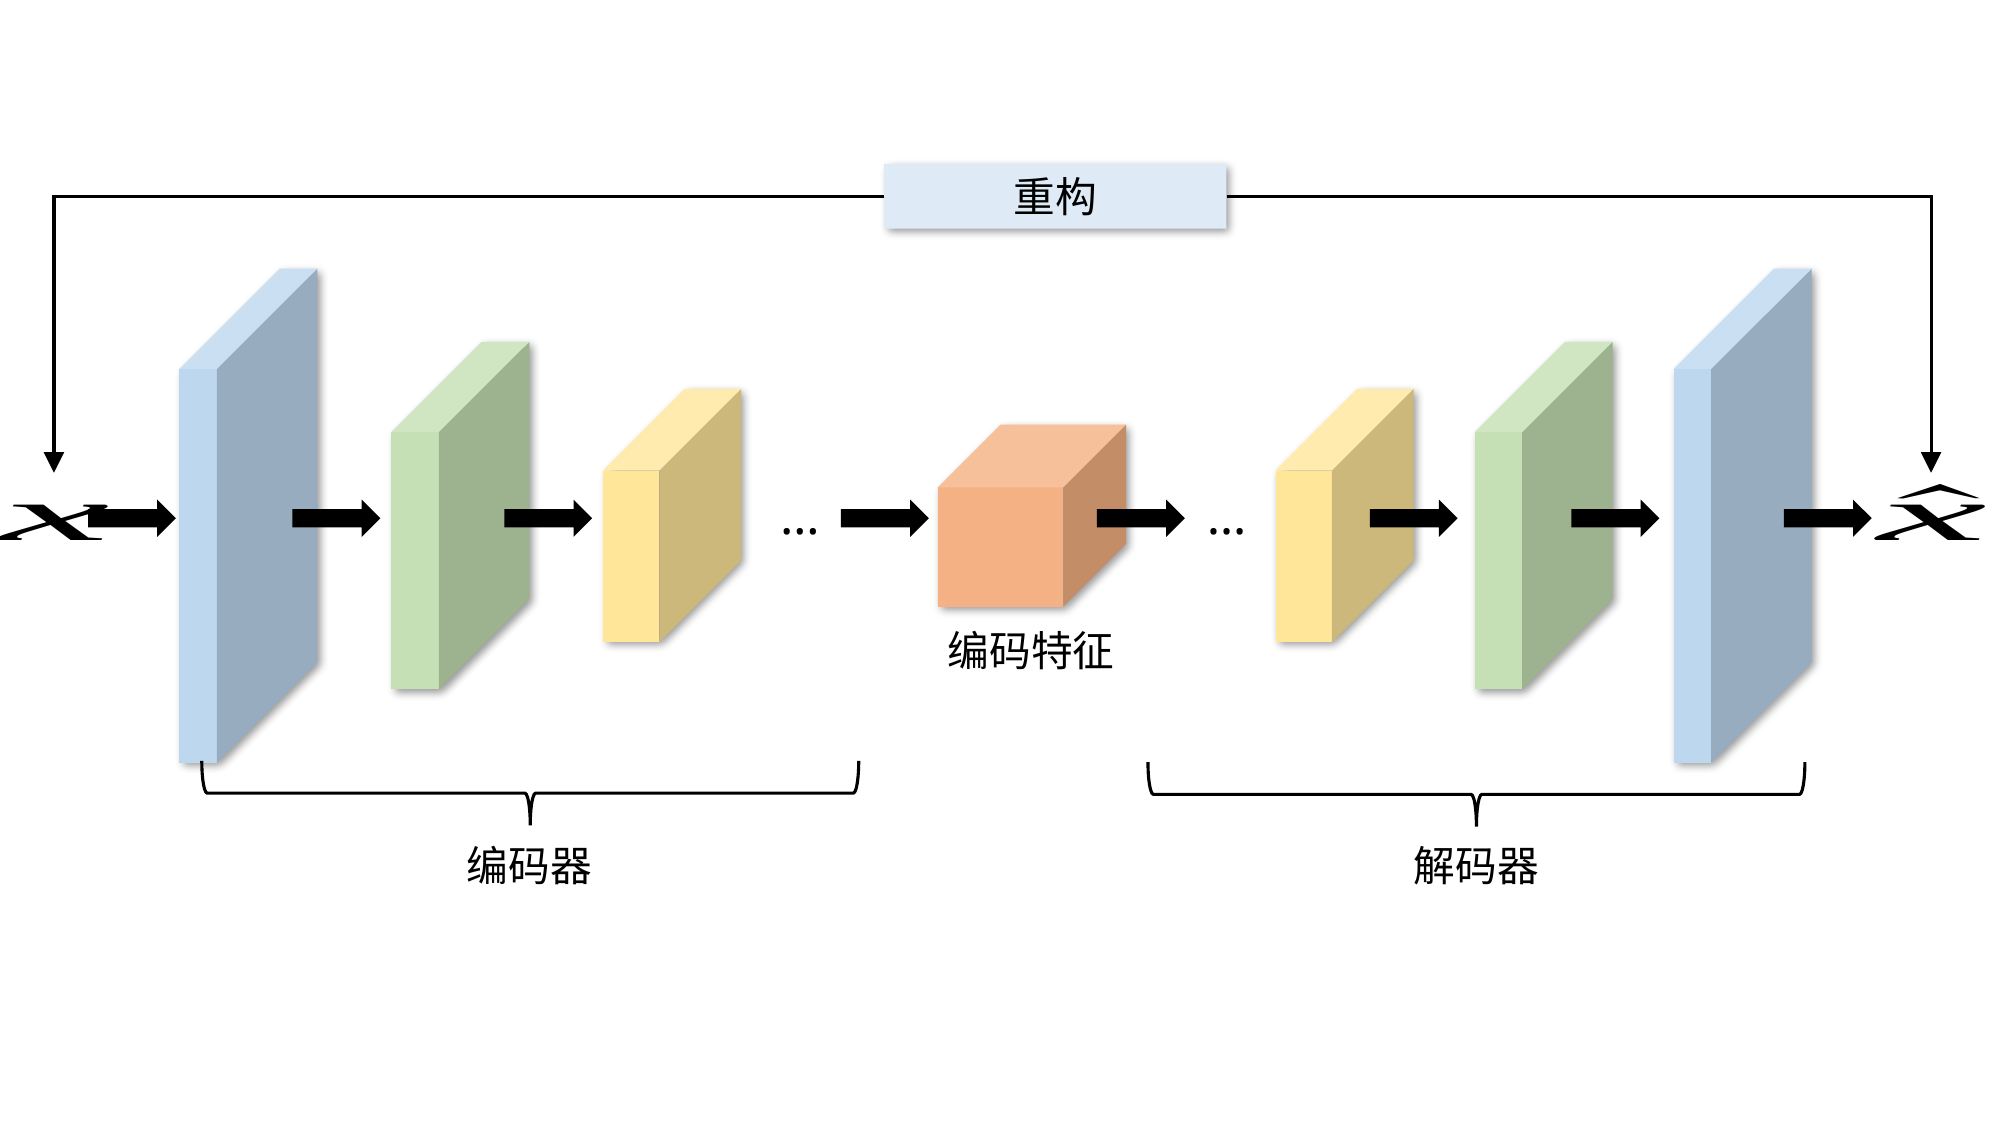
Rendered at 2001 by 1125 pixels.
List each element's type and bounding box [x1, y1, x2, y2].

text_box [0, 163, 2000, 898]
